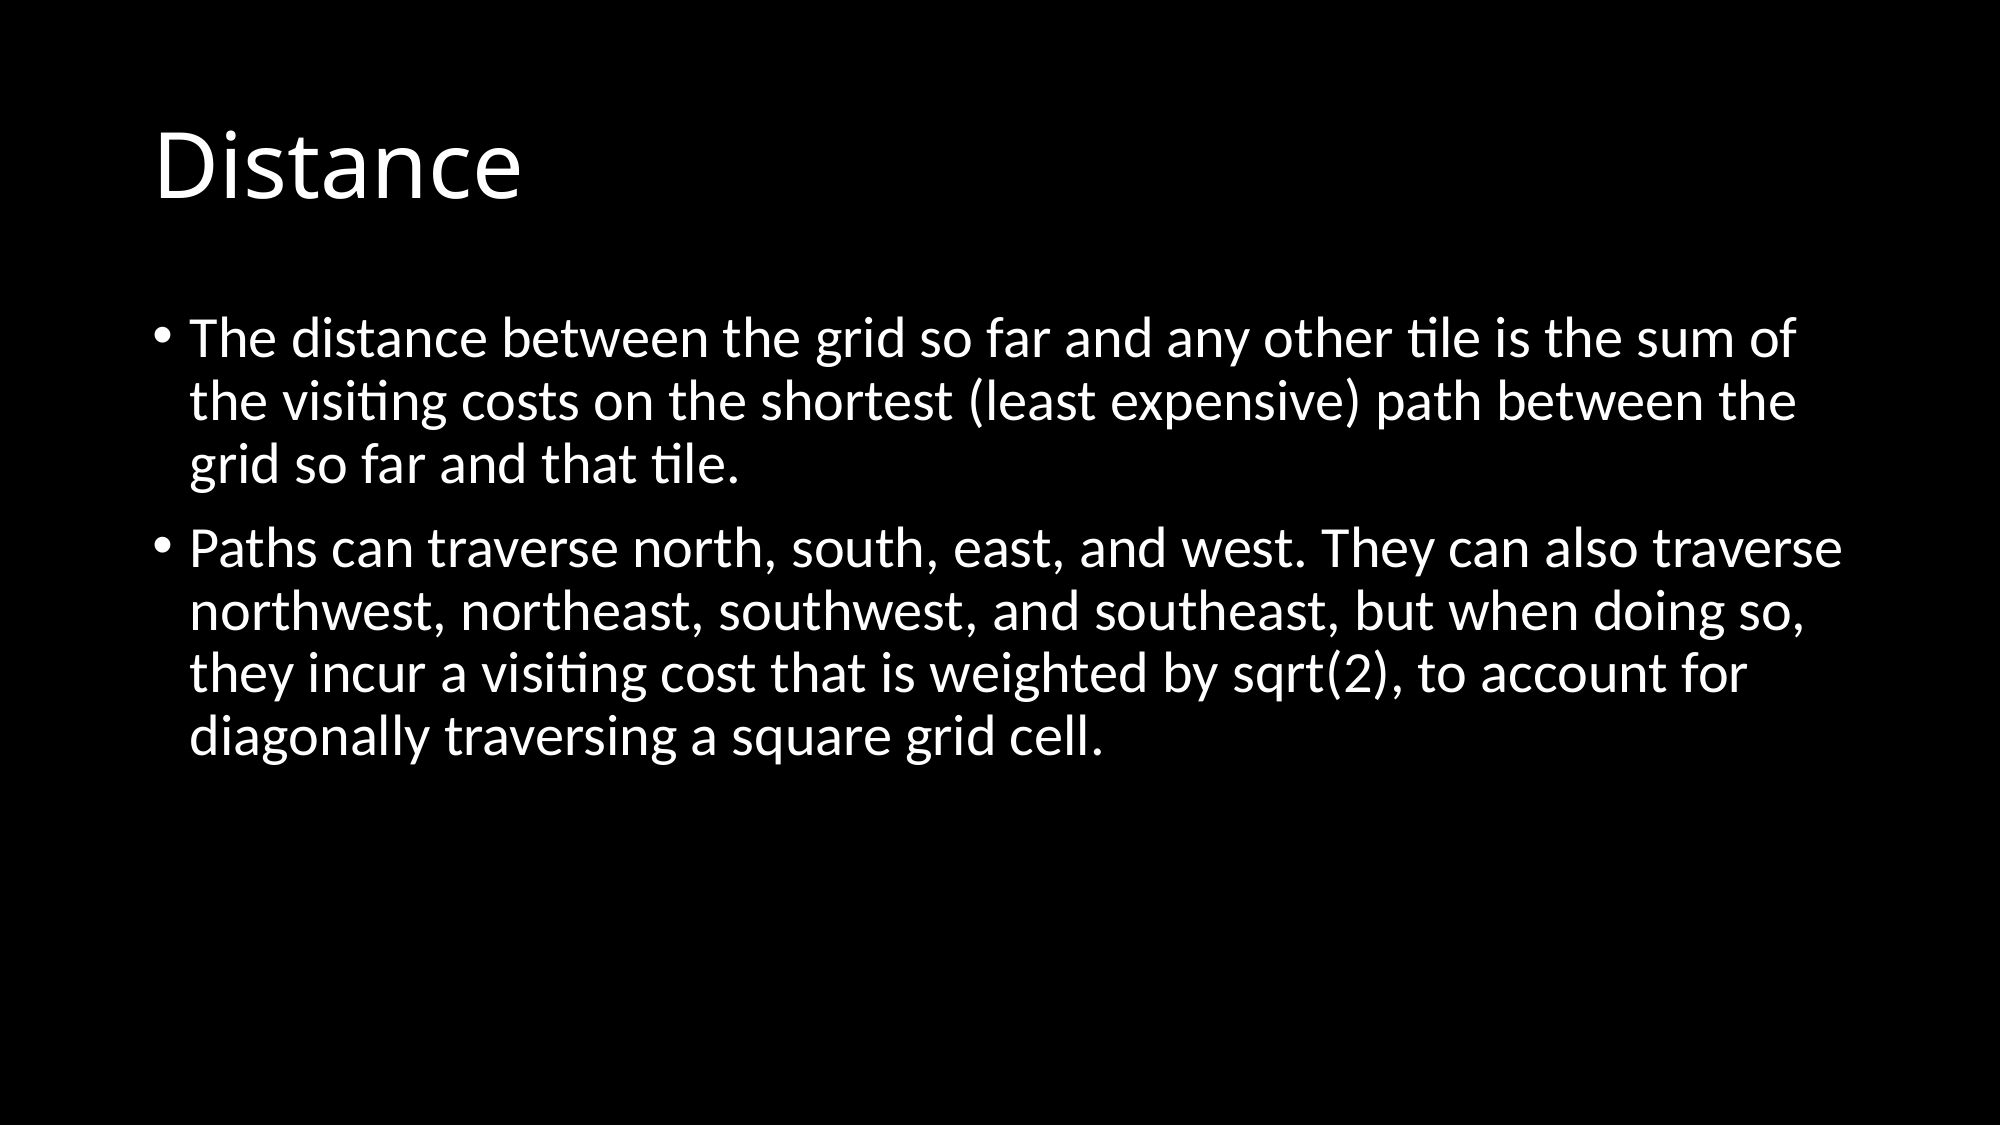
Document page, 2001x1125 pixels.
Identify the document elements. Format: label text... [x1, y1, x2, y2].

title Distance [137, 59, 1863, 278]
list The distance between the grid so far and any other tile is the sum of the visiting costs on the shortest (least expensive) path between the grid so far and that tile. Paths can traverse north, south, east, and west. They can also traverse northwest, northeast, southwest, and southeast, but when doing so, they incur a visiting cost that is weighted by sqrt(2), to account for diagonally traversing a square grid cell. [137, 299, 1863, 1014]
